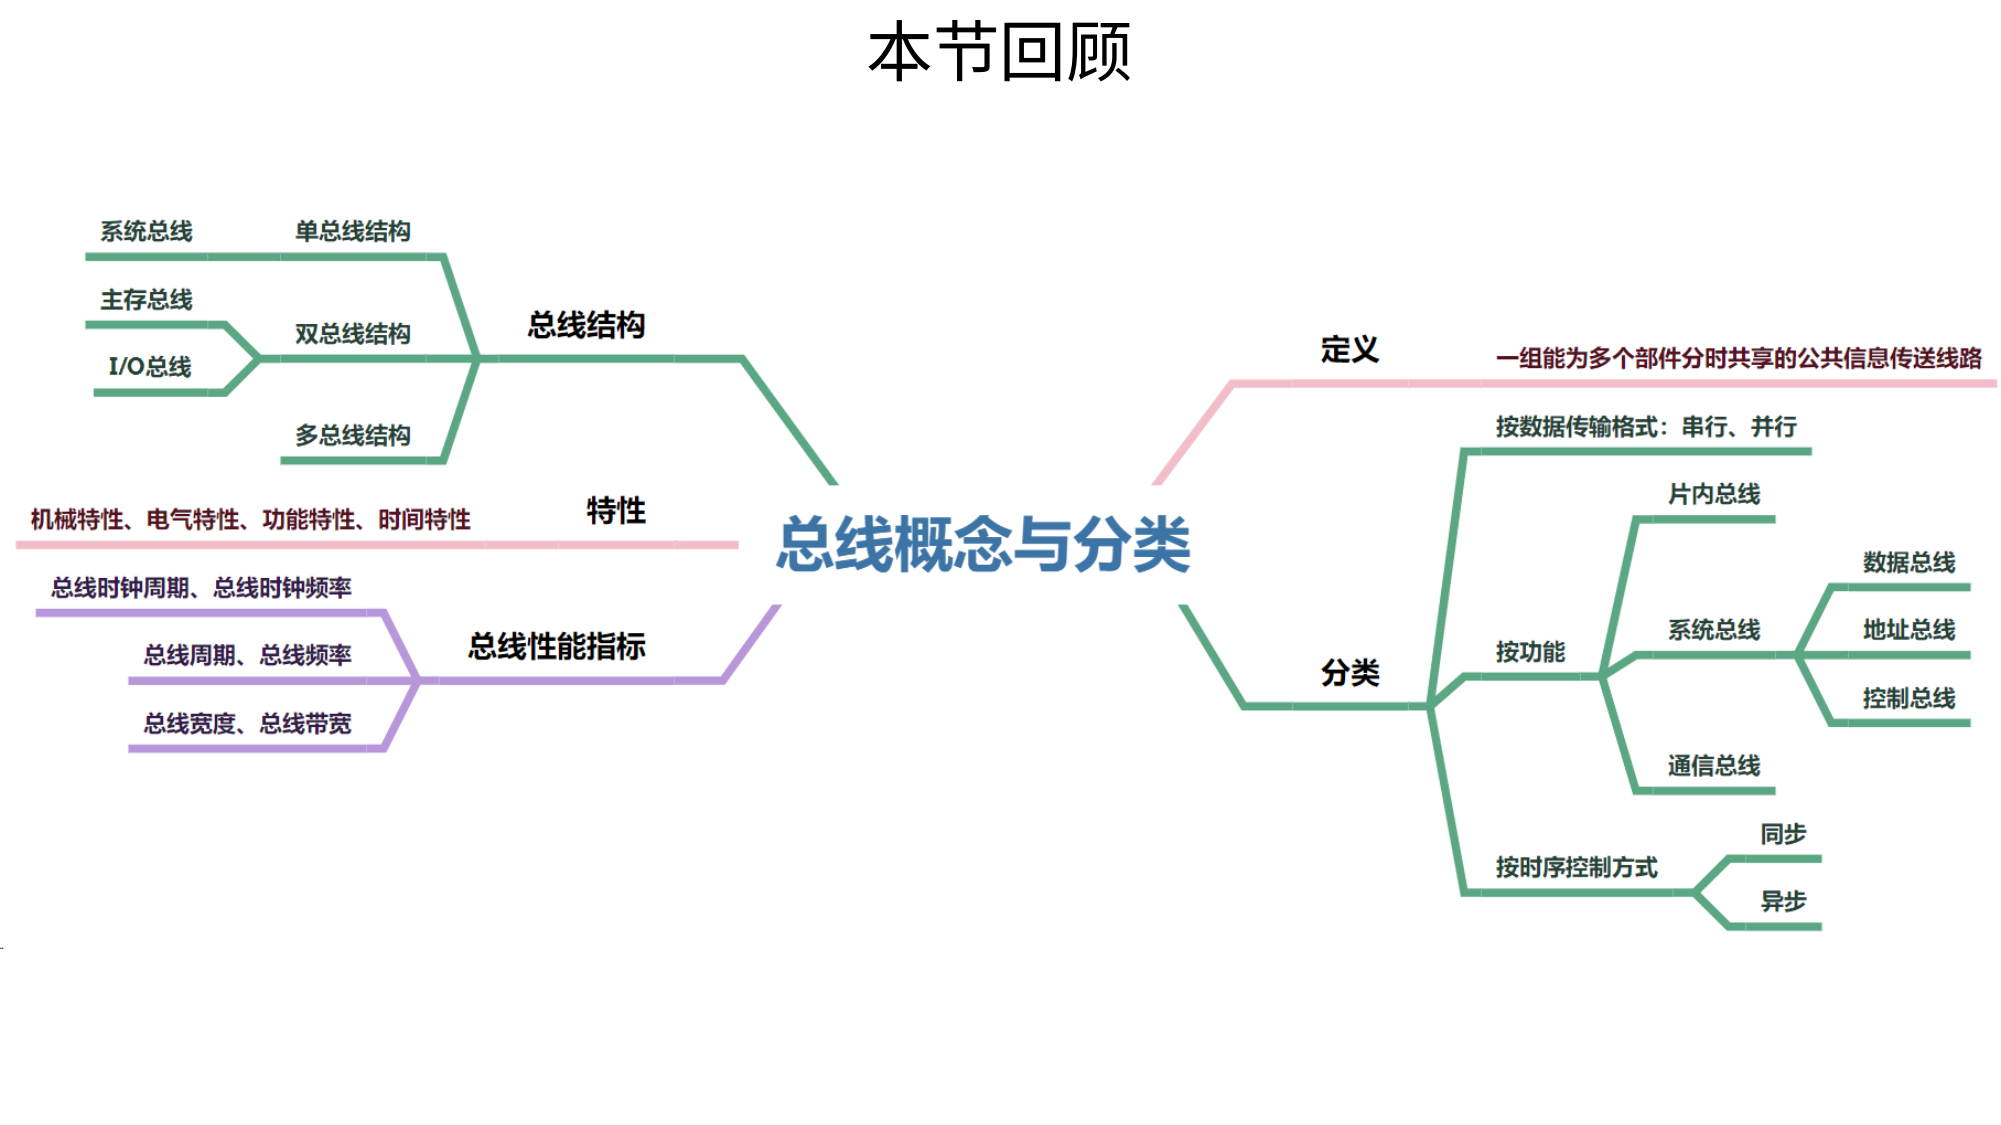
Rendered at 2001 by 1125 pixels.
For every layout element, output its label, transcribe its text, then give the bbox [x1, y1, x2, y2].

picture [0, 175, 2000, 949]
text_box 本节回顾 [595, 2, 1405, 97]
